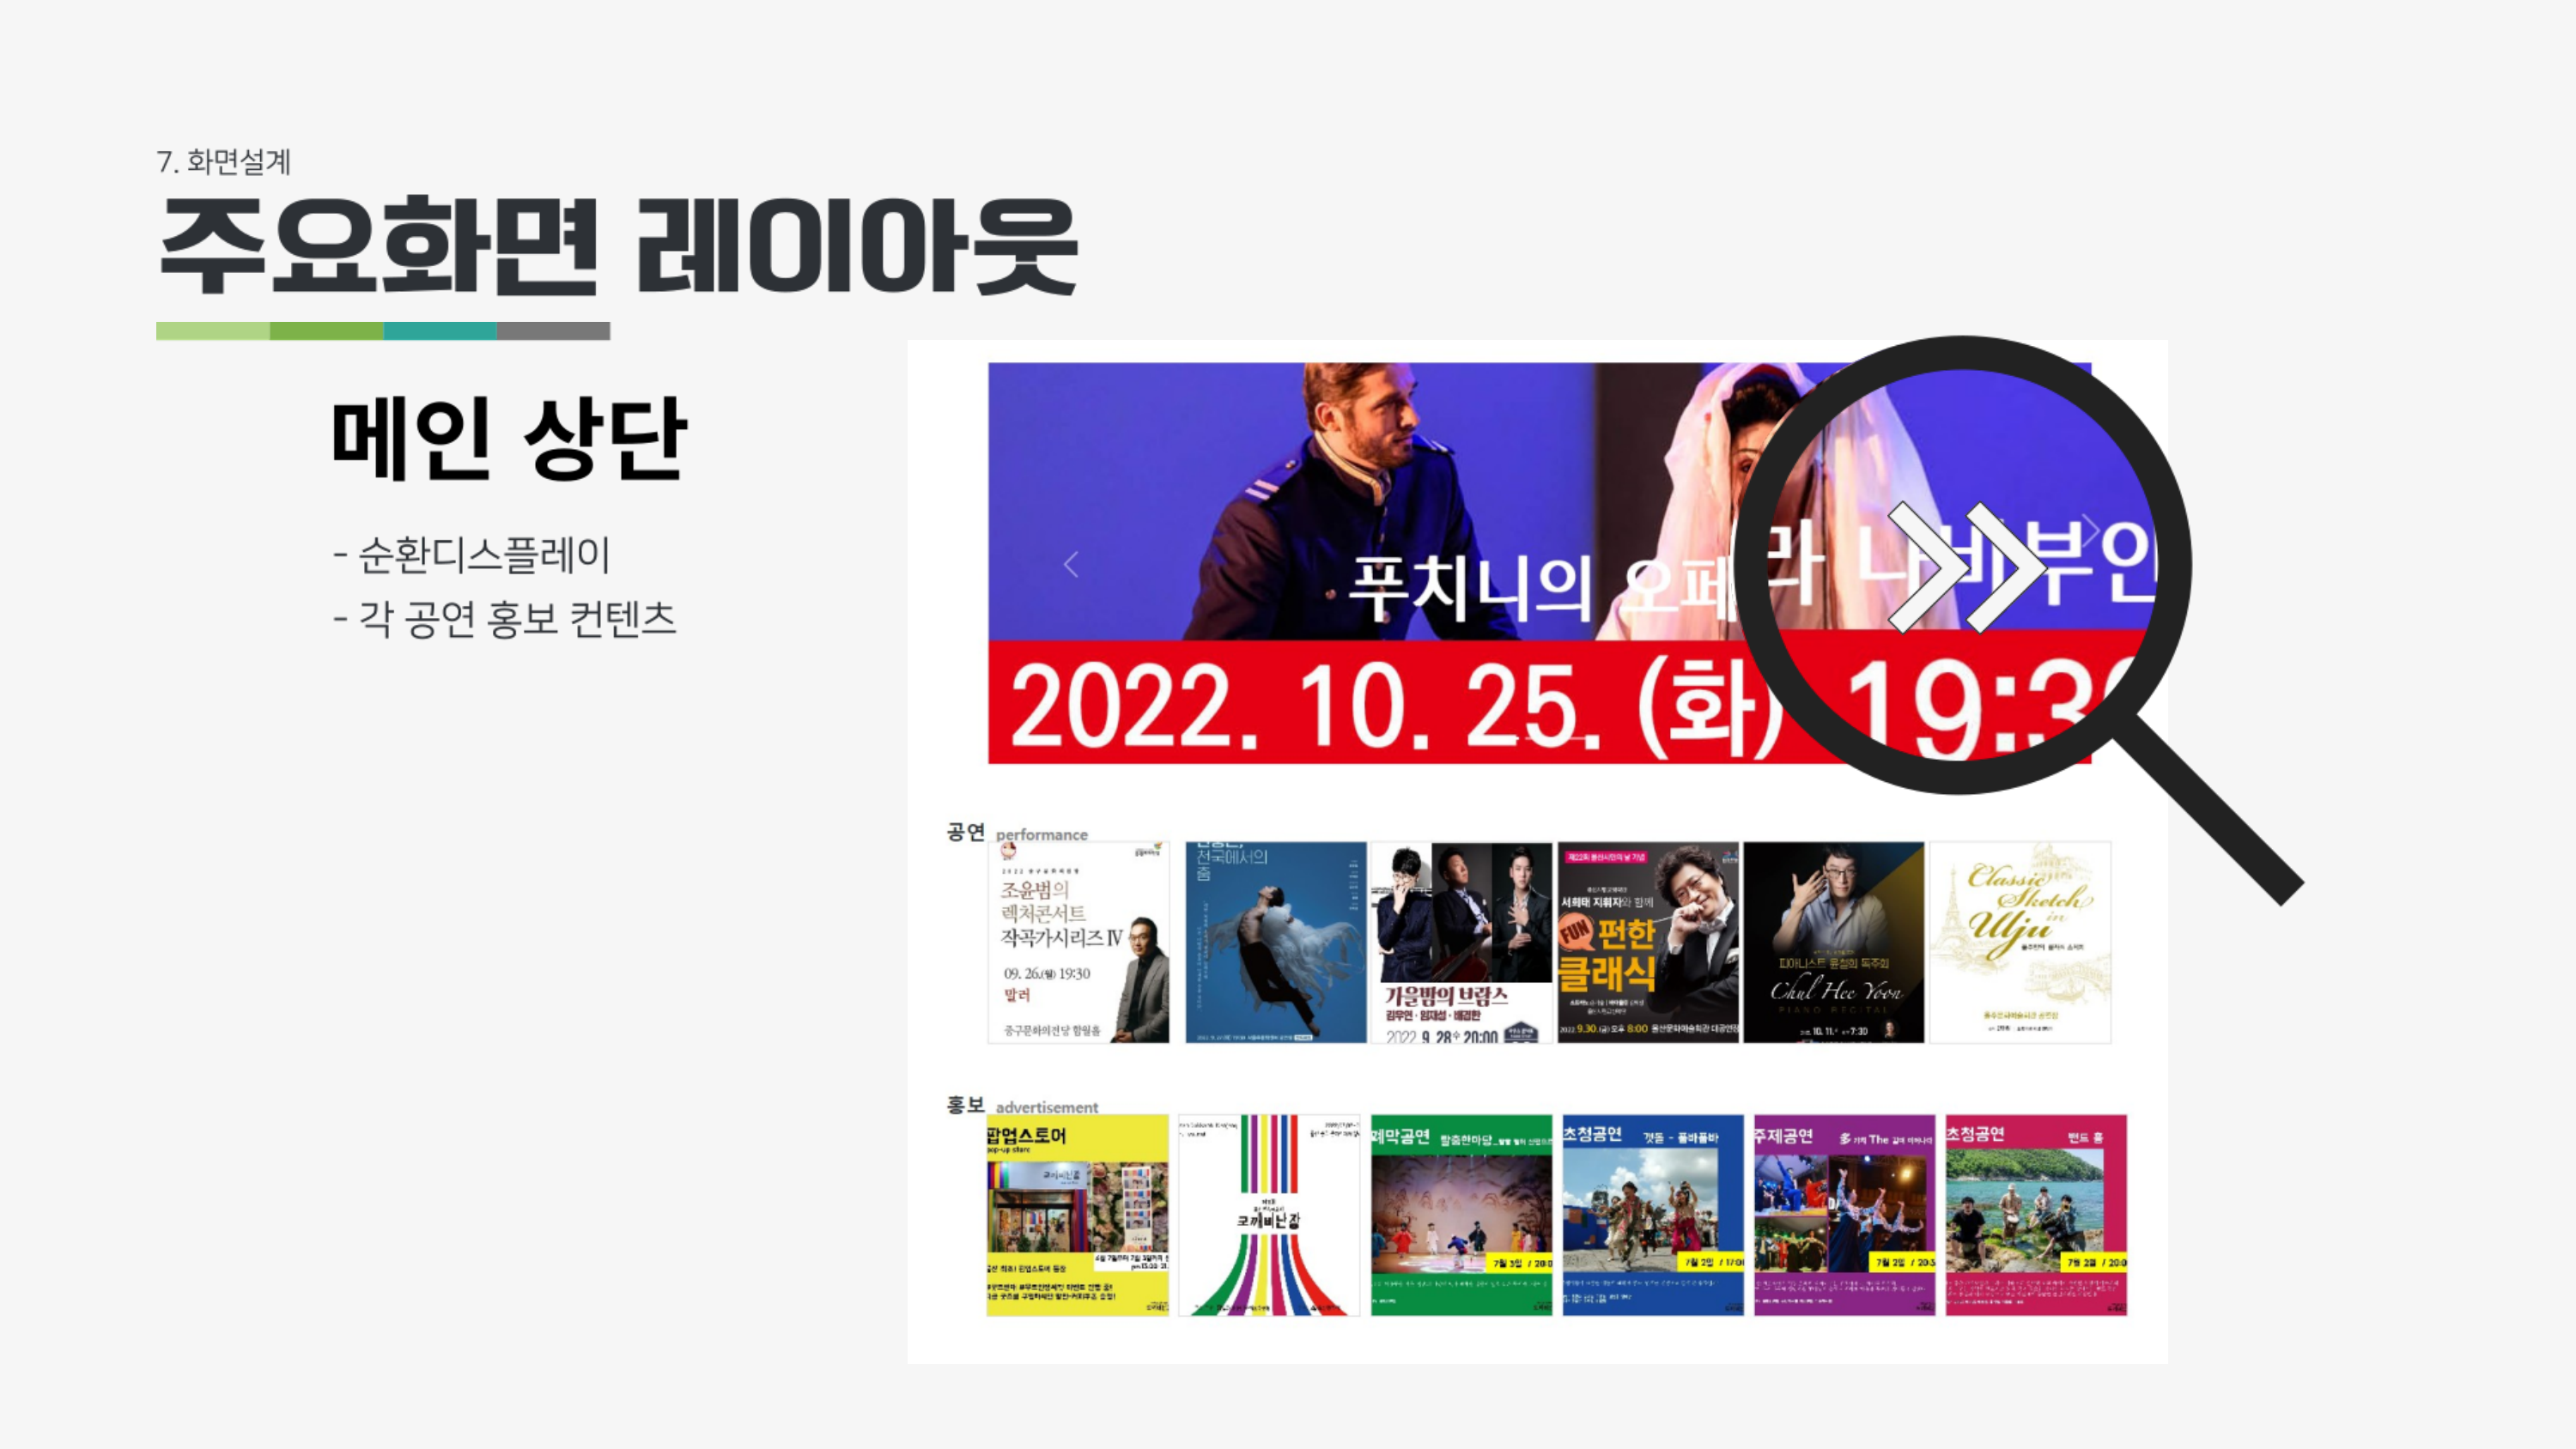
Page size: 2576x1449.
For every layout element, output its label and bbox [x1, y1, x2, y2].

text_box [1965, 500, 2050, 637]
text_box [1604, 207, 2434, 1036]
text_box [907, 340, 2168, 1364]
text_box [1887, 500, 1964, 637]
picture [139, 141, 1130, 347]
text_box [156, 322, 611, 342]
picture [281, 358, 732, 662]
